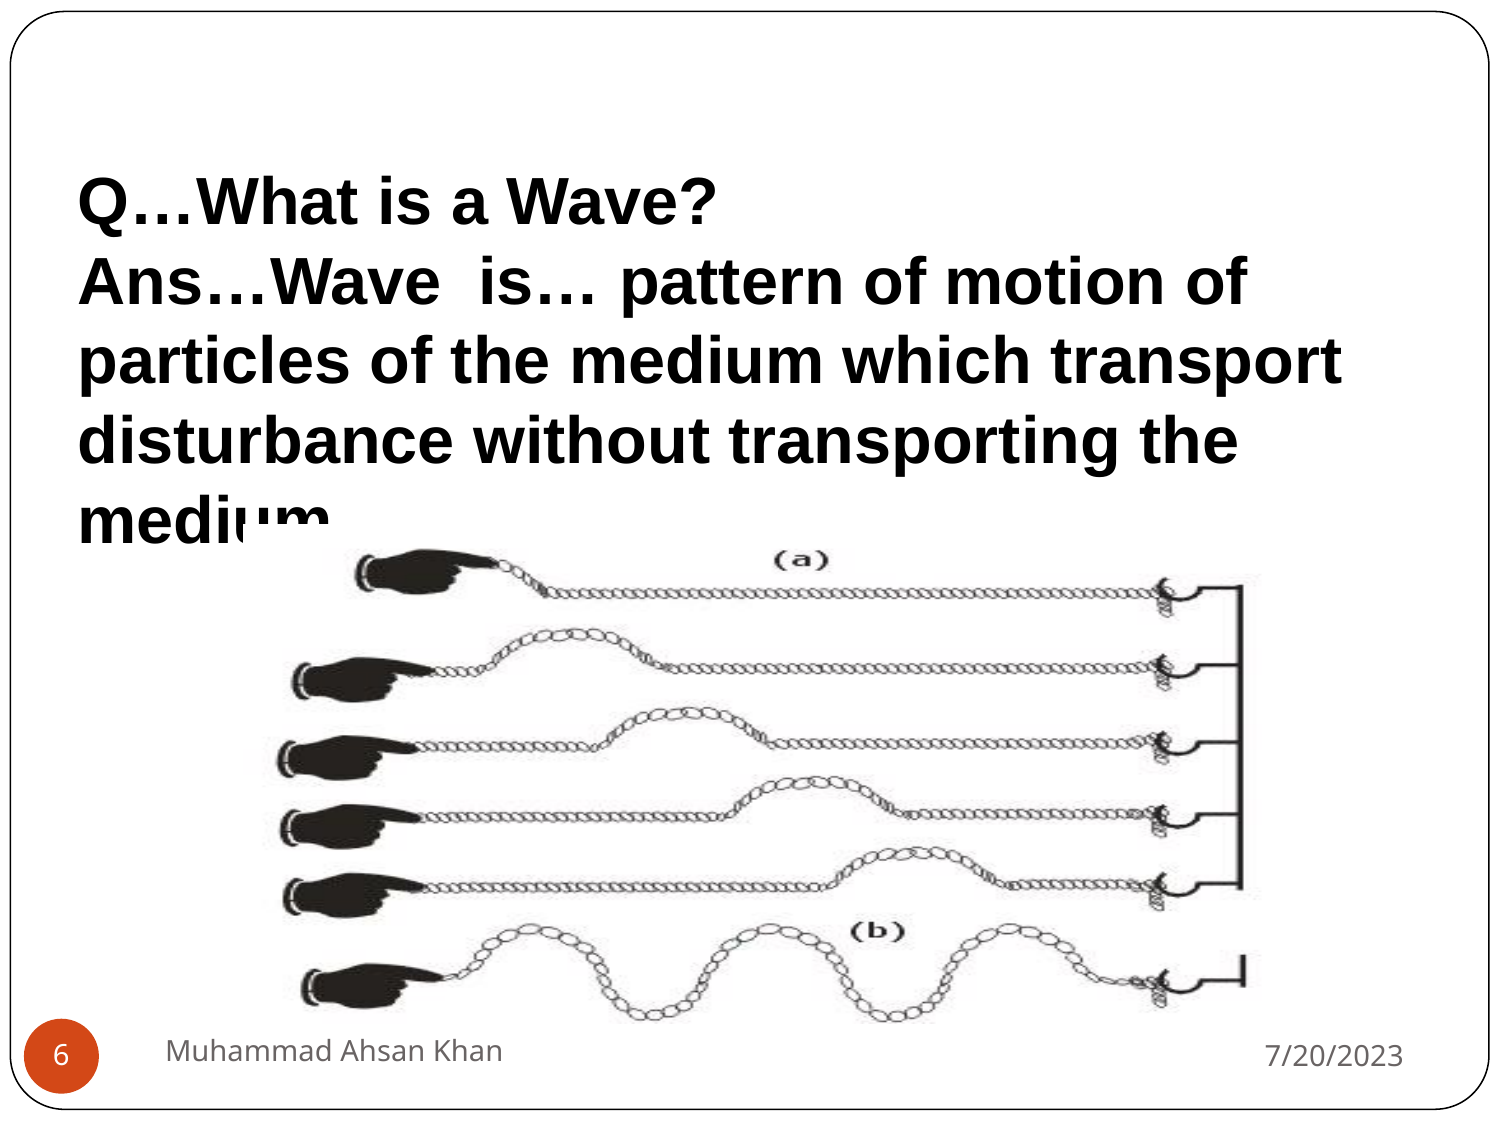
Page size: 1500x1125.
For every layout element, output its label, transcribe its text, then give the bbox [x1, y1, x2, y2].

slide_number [1012, 1015, 1419, 1094]
text_box Q…What is a Wave? Ans…Wave is… pattern of motion of particles of the medium which transport disturbance without transporting the medium. [62, 149, 1425, 565]
footer Muhammad Ahsan Khan [150, 1012, 800, 1088]
slide_number ‹#› [23, 1018, 99, 1094]
picture [243, 524, 1301, 1024]
